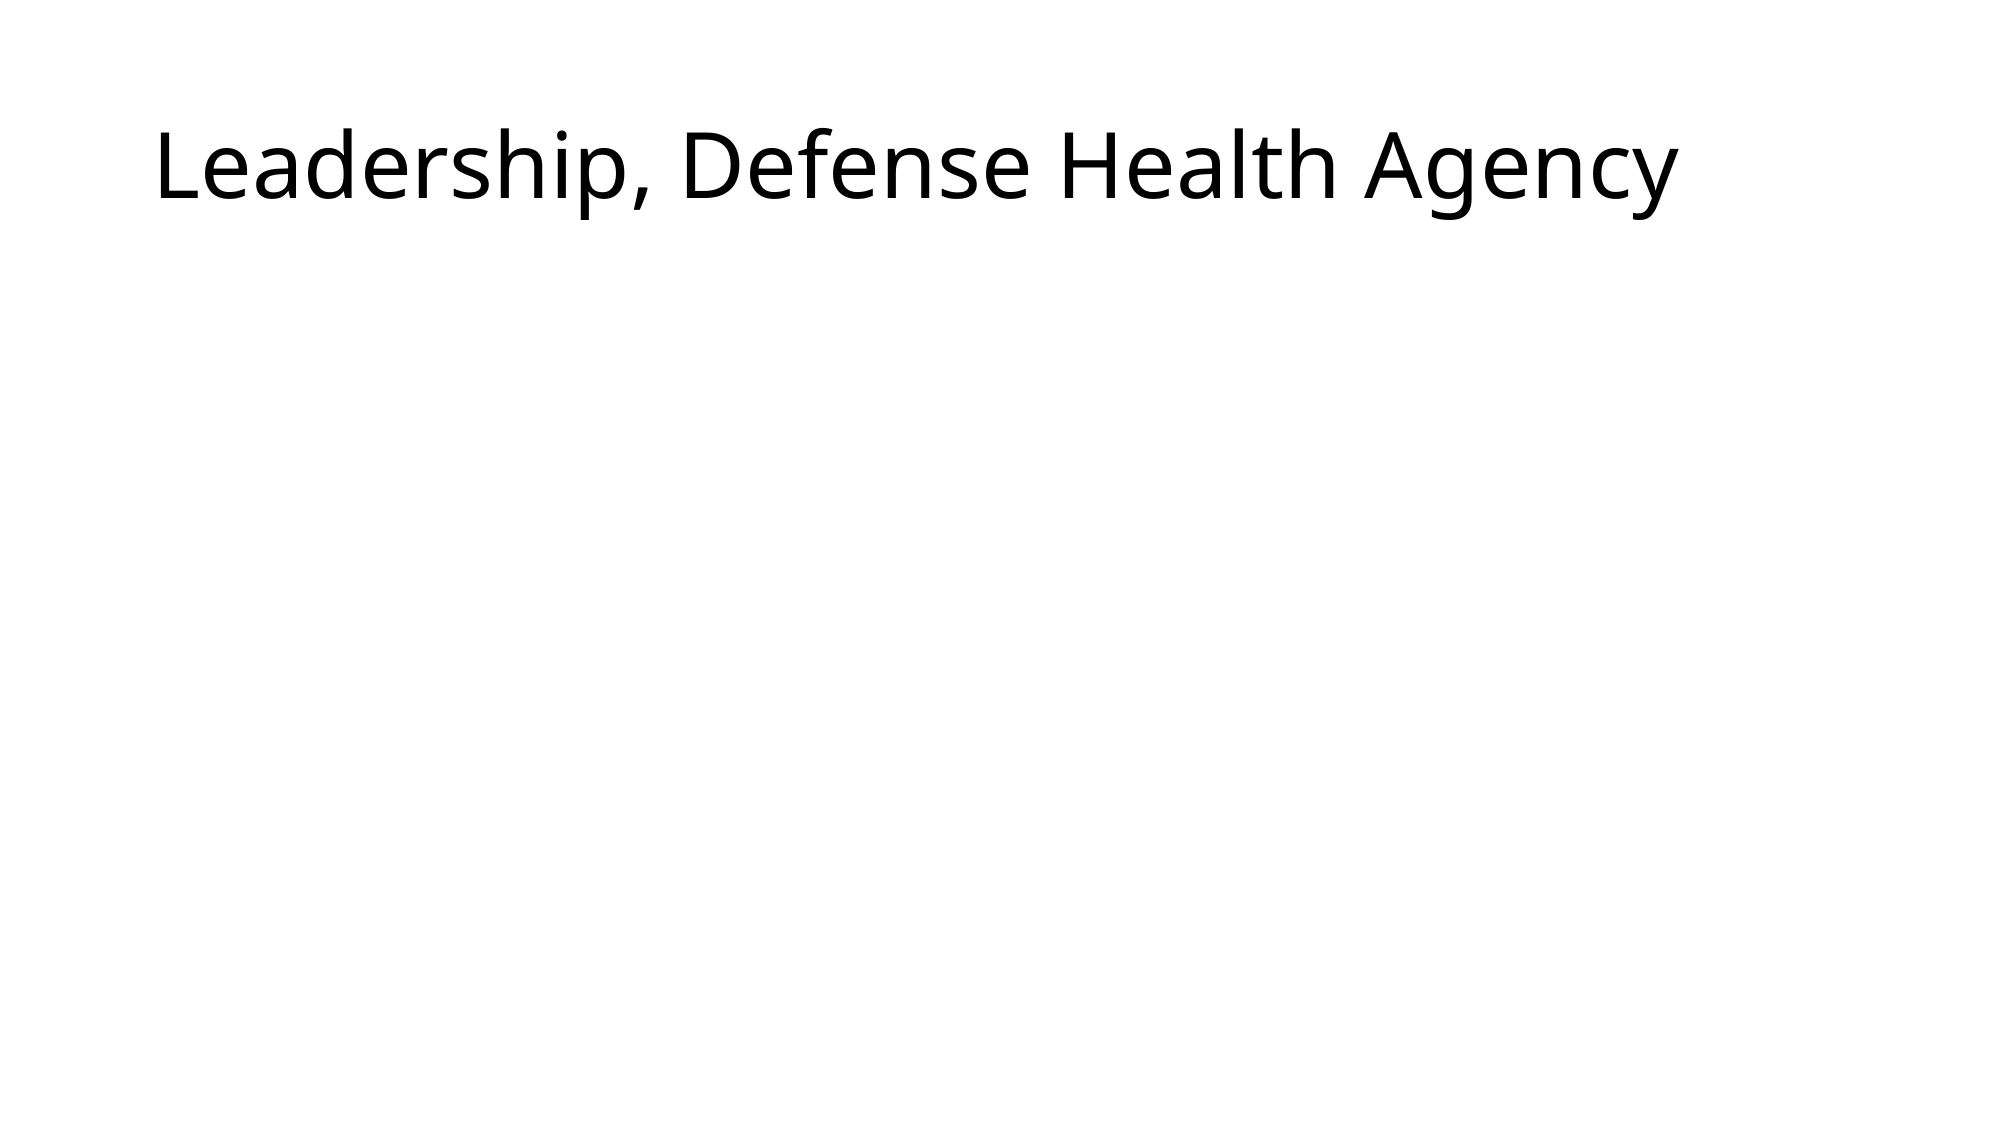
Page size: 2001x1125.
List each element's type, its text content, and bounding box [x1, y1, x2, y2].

title Leadership, Defense Health Agency [137, 59, 1863, 278]
